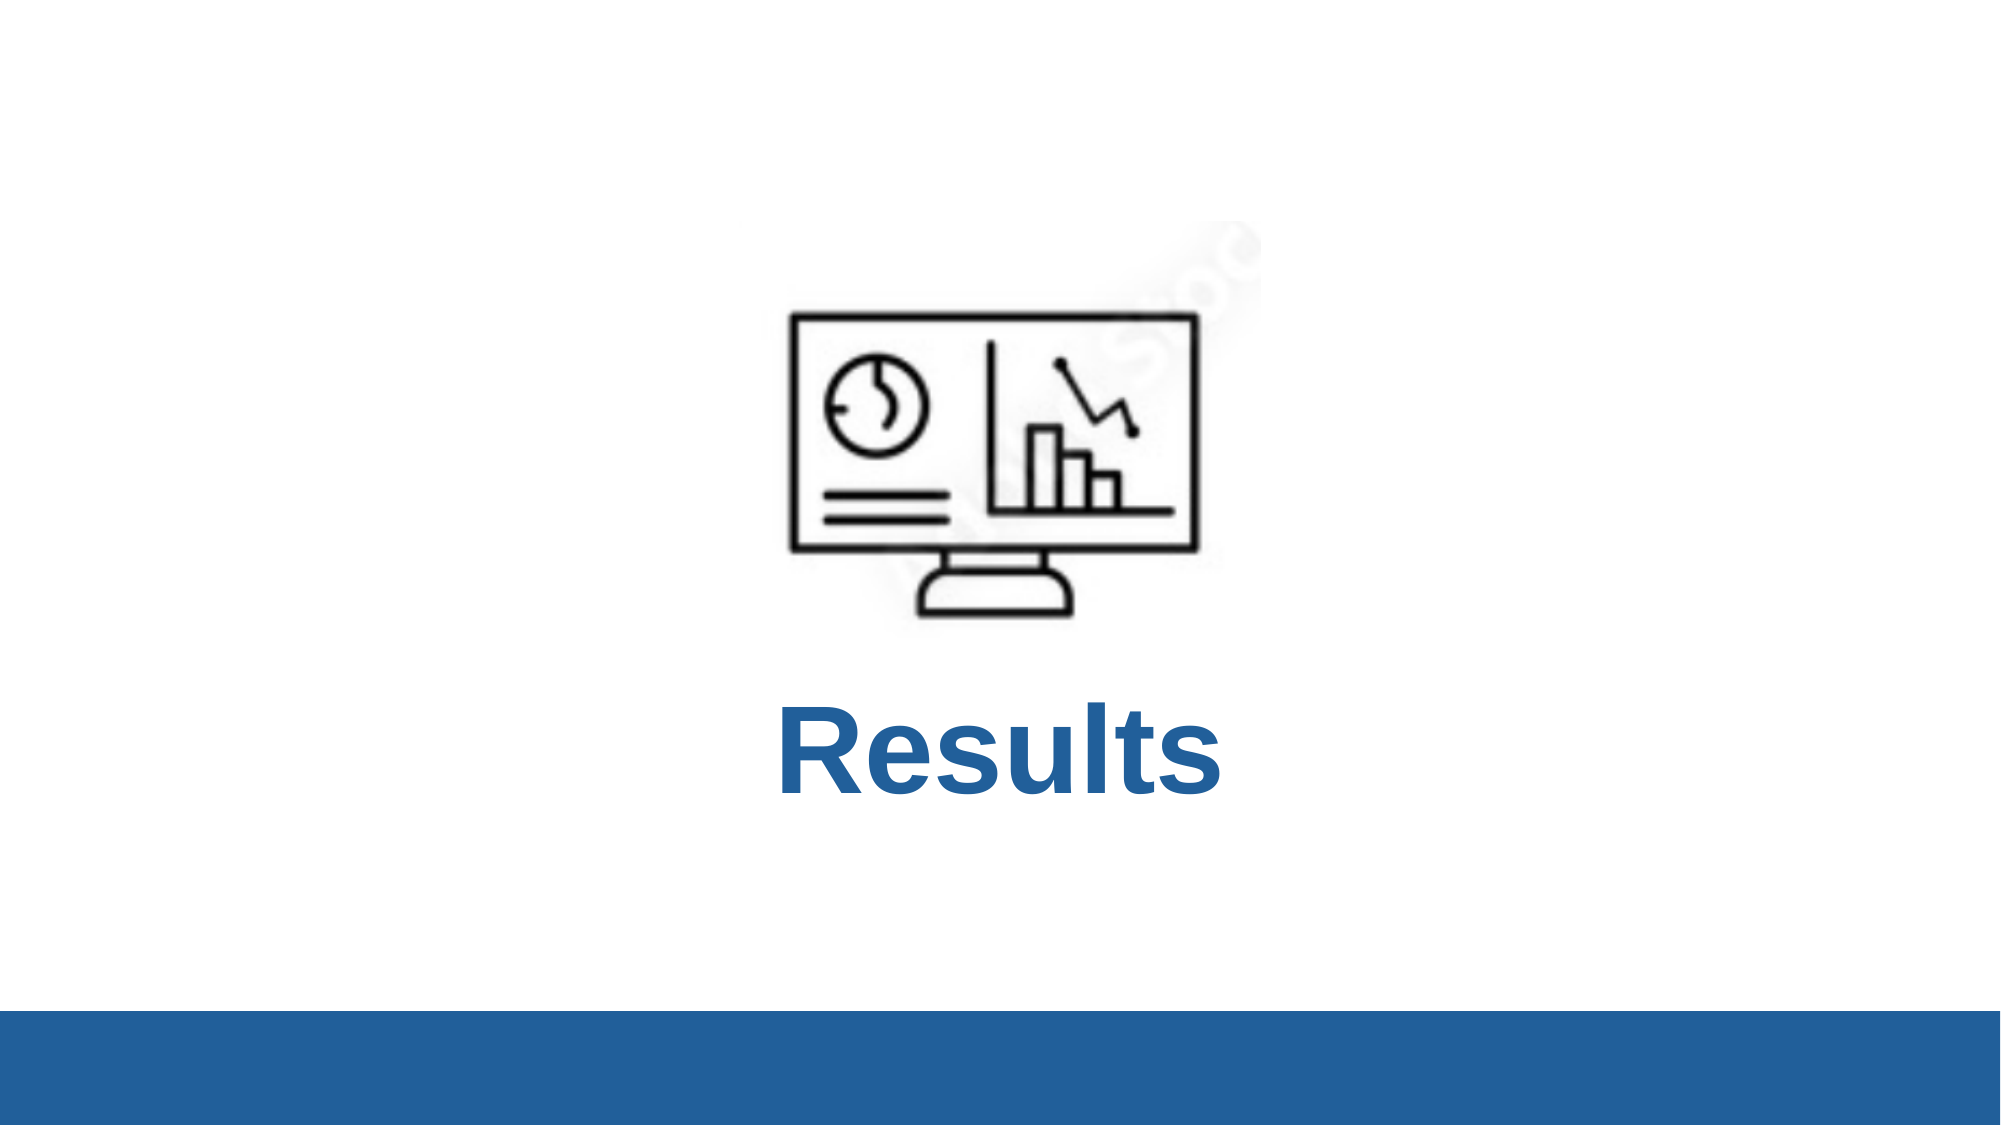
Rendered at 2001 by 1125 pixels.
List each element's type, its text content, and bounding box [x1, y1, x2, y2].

picture [738, 221, 1262, 666]
title Results [137, 359, 1863, 828]
